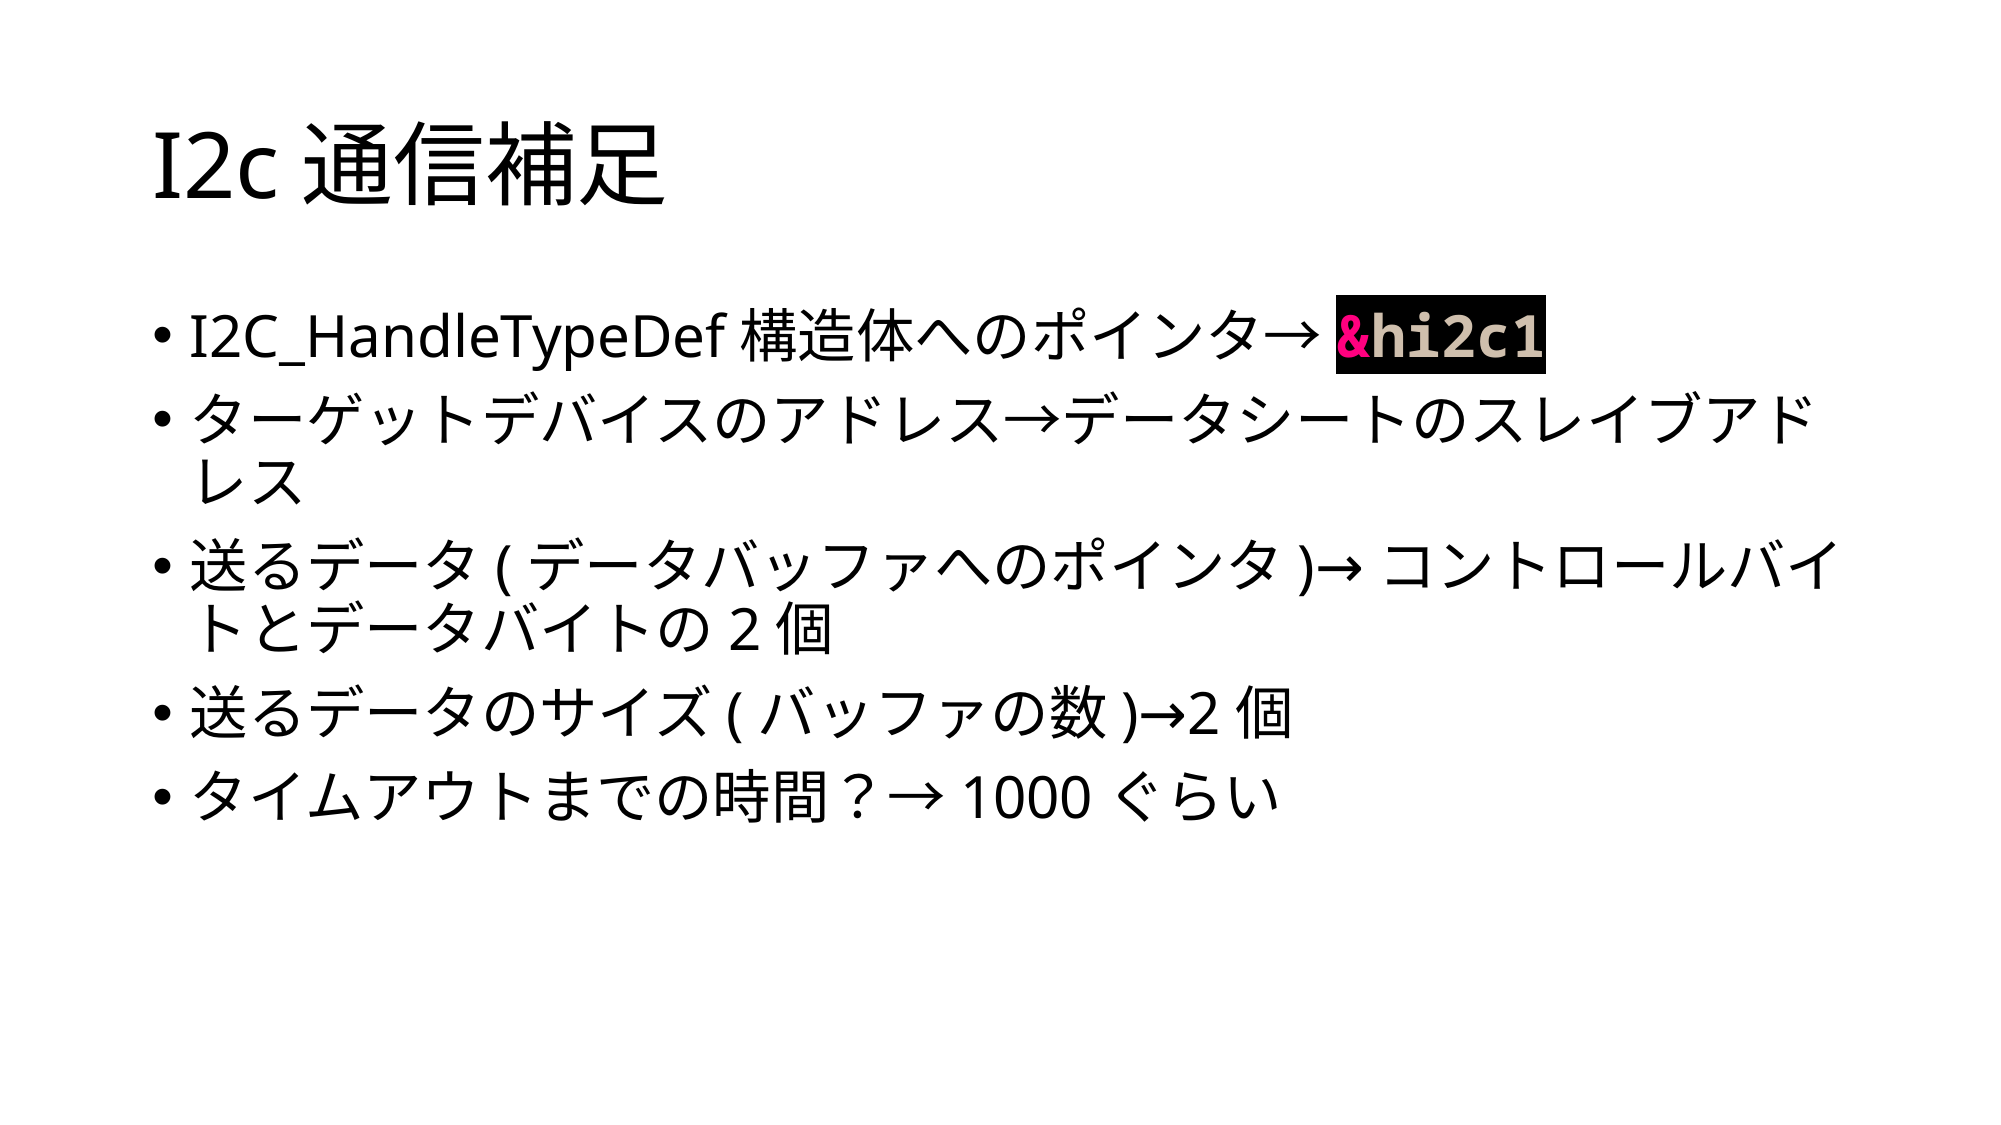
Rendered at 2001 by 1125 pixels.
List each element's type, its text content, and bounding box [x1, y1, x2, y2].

title I2c通信補足 [137, 59, 1863, 278]
list I2C_HandleTypeDef構造体へのポインタ→&hi2c1 ターゲットデバイスのアドレス→データシートのスレイブアドレス 送るデータ(データバッファへのポインタ)→コントロールバイトとデータバイトの2個 送るデータのサイズ(バッファの数)→2個 タイムアウトまでの時間？→1000ぐらい [137, 299, 1863, 1014]
